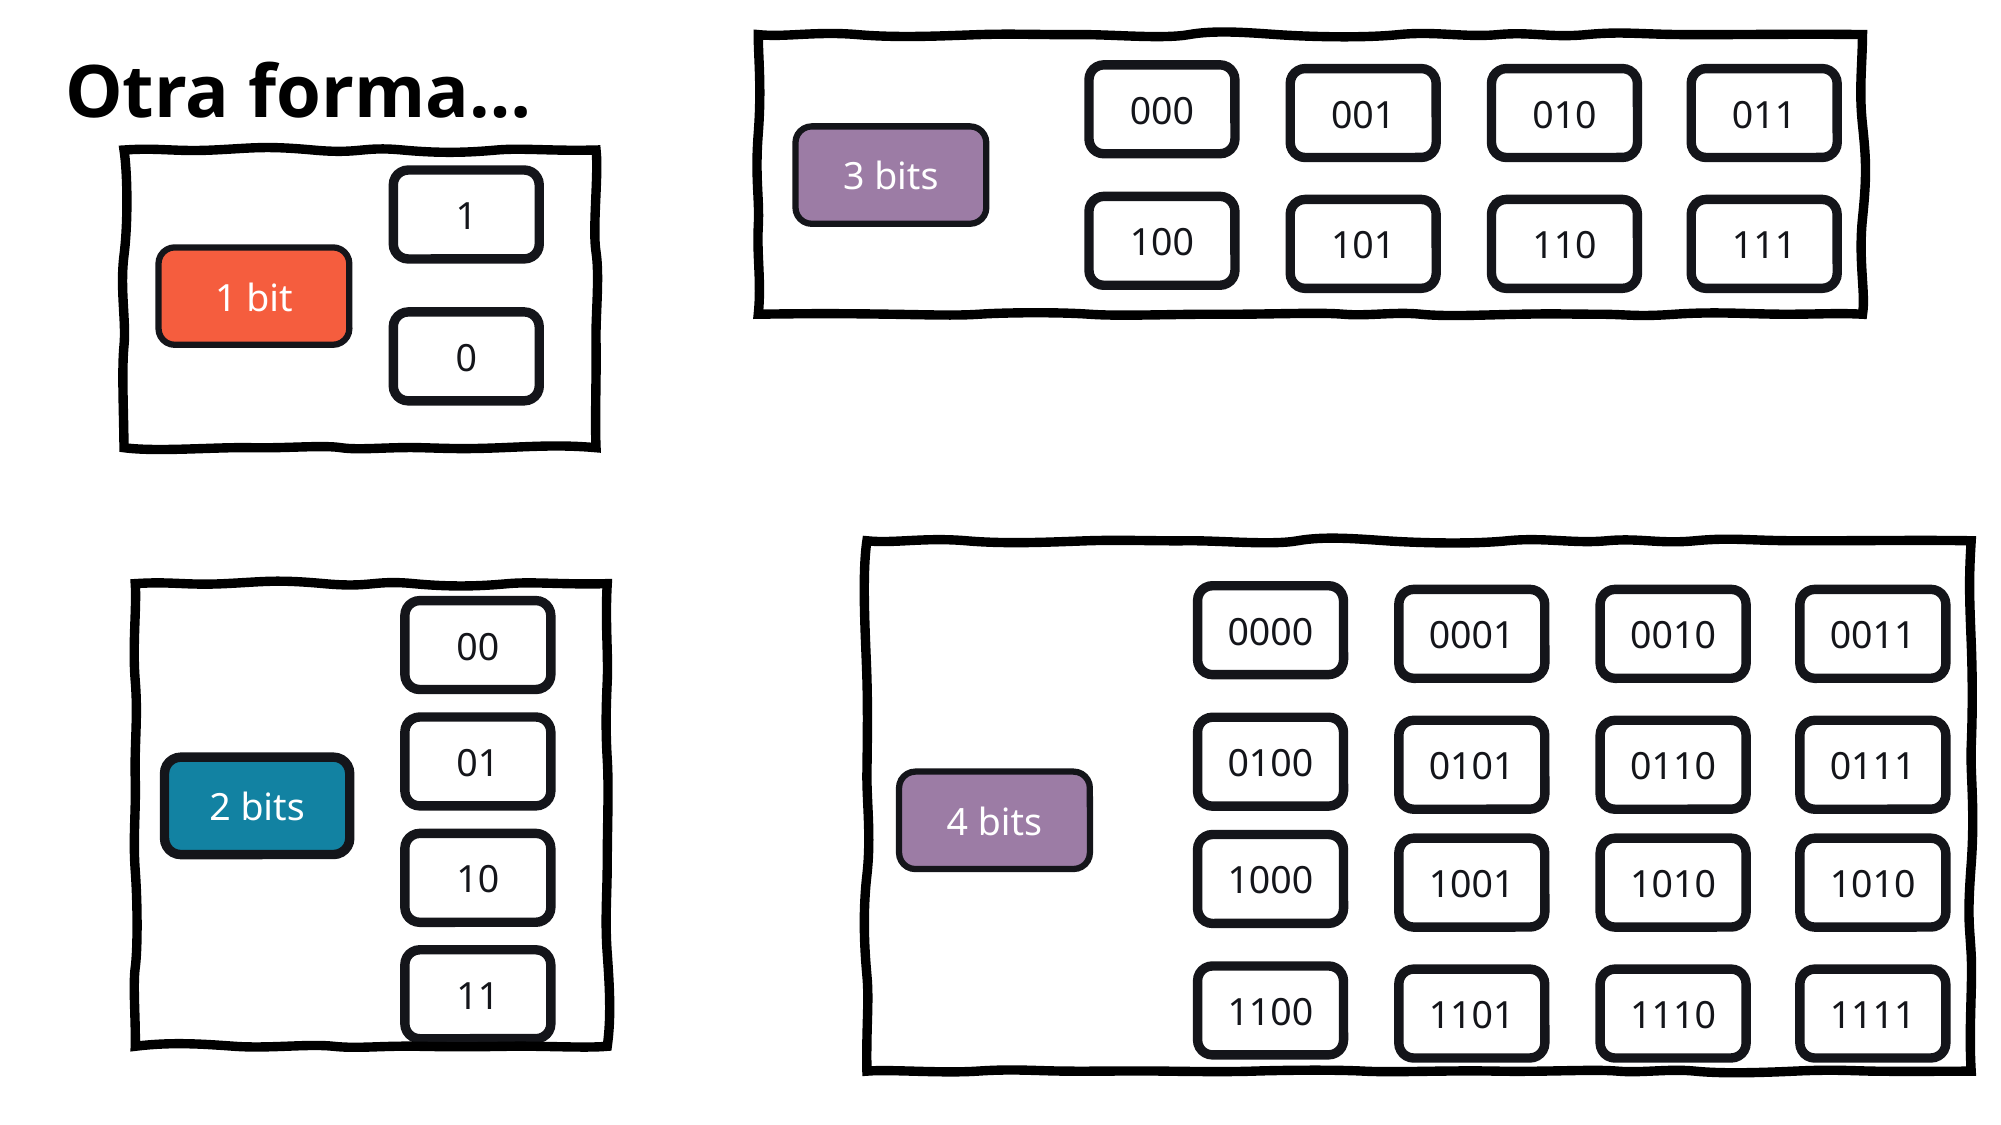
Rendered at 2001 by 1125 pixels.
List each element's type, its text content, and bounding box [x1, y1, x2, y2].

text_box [866, 540, 1972, 1072]
title Otra forma… [50, 37, 550, 150]
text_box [135, 583, 608, 1047]
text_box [758, 34, 1863, 315]
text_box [123, 149, 597, 448]
